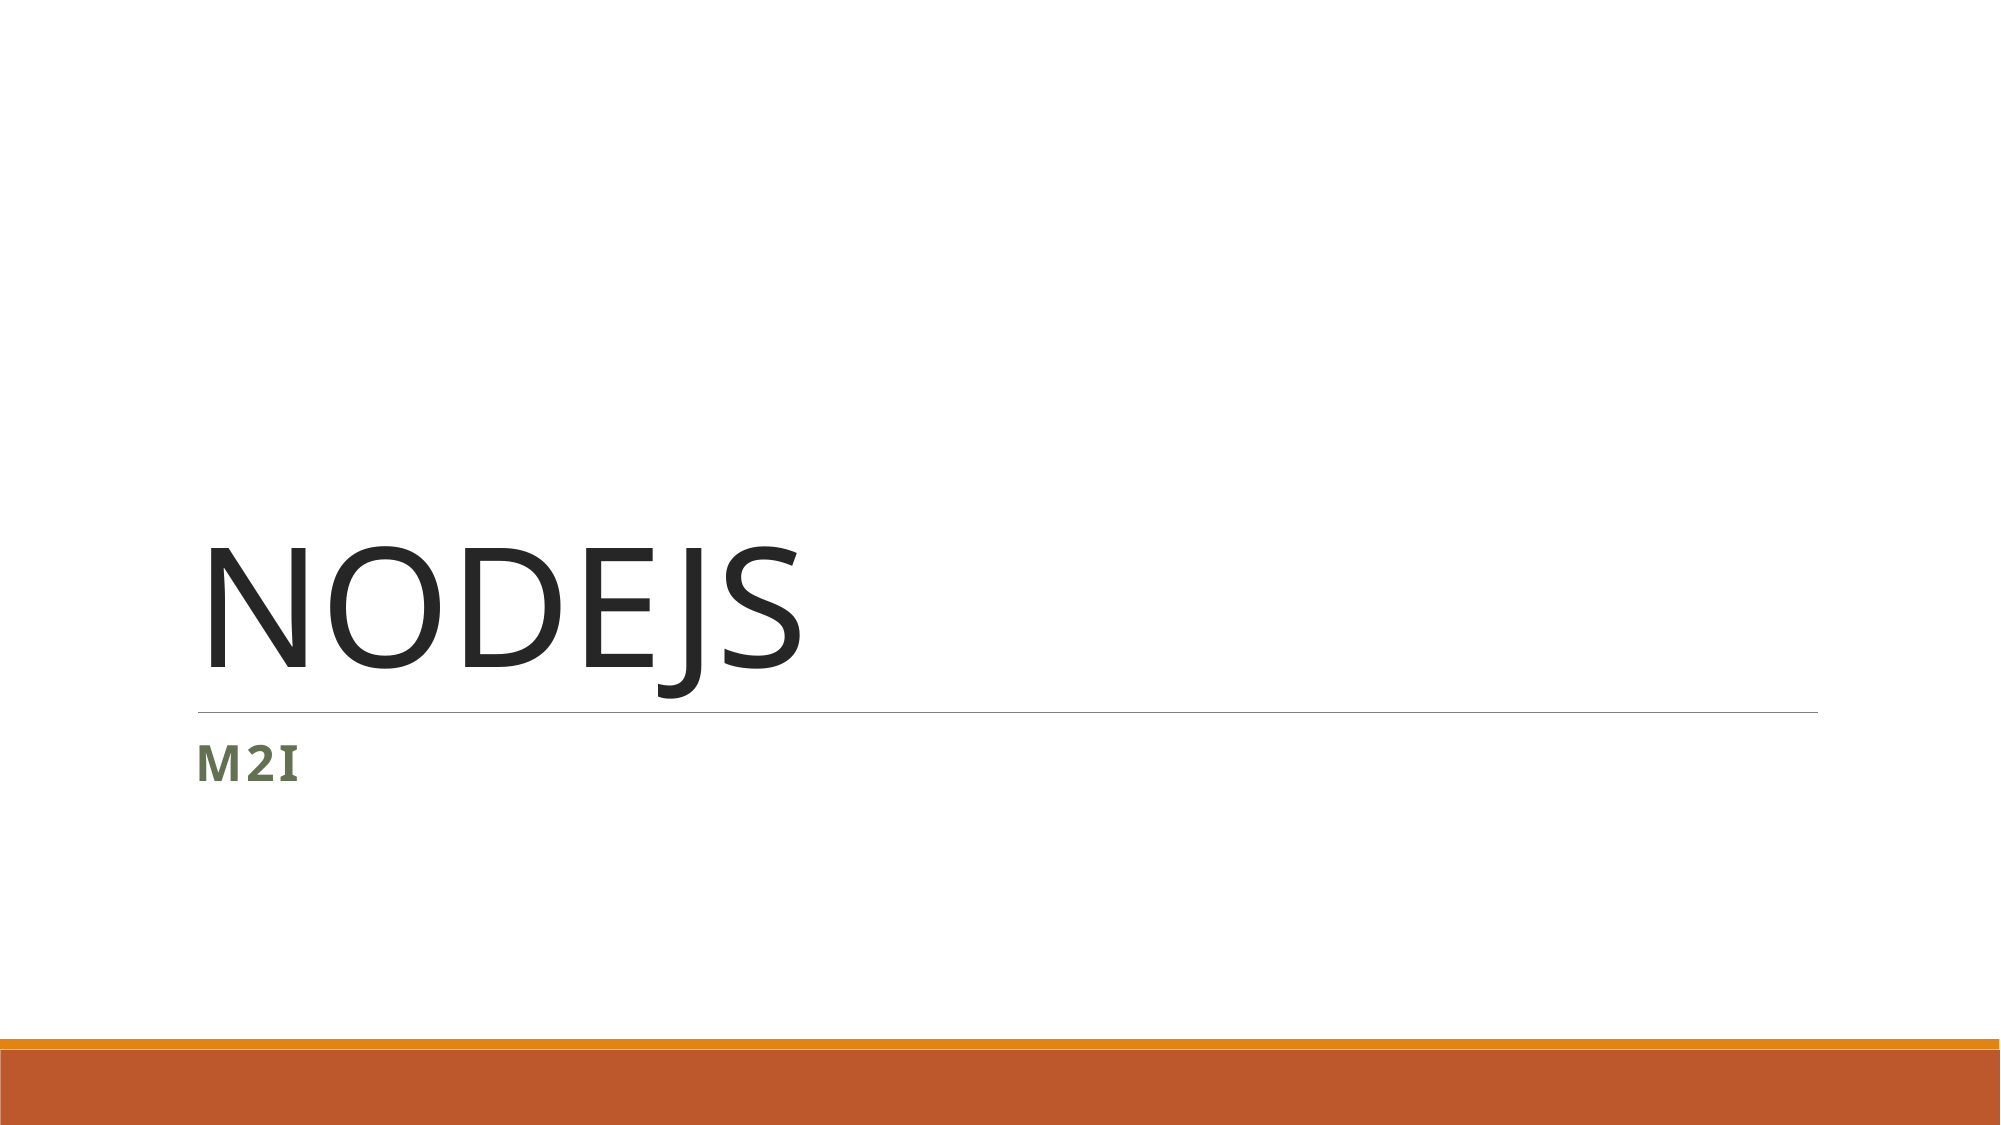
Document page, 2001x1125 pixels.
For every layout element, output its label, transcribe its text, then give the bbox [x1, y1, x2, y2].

subtitle M2I [180, 730, 1831, 919]
title NODEJS [180, 124, 1830, 710]
